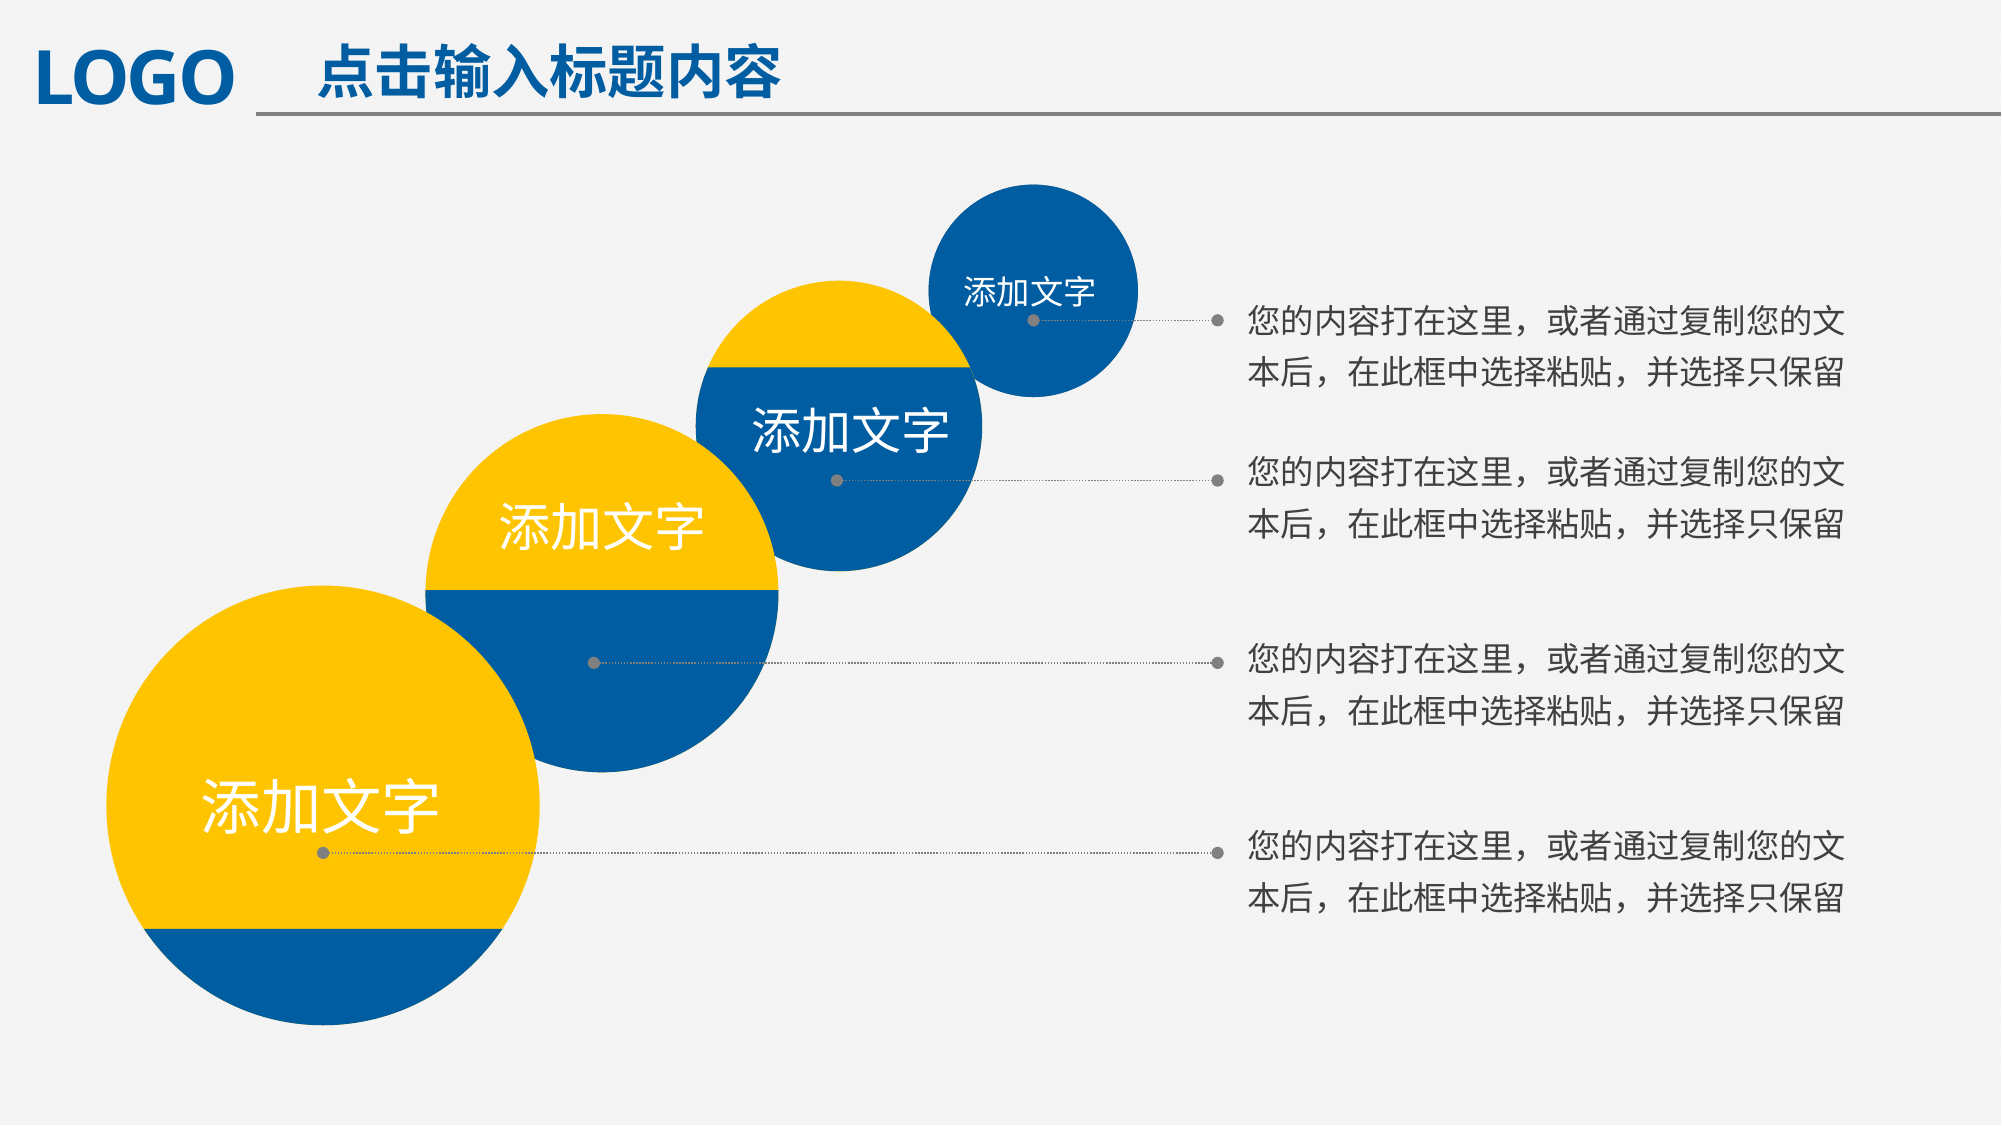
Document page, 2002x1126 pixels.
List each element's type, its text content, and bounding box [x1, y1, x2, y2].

text_box 添加文字 [735, 391, 968, 467]
text_box 您的内容打在这里，或者通过复制您的文本后，在此框中选择粘贴，并选择只保留 [1232, 279, 1896, 400]
text_box 添加文字 [184, 761, 459, 850]
text_box [425, 590, 779, 773]
text_box [708, 280, 970, 367]
text_box 您的内容打在这里，或者通过复制您的文本后，在此框中选择粘贴，并选择只保留 [1232, 431, 1896, 551]
text_box [106, 585, 540, 928]
text_box 点击输入标题内容 [279, 27, 820, 113]
text_box [695, 367, 983, 572]
text_box 添加文字 [483, 486, 723, 565]
text_box 您的内容打在这里，或者通过复制您的文本后，在此框中选择粘贴，并选择只保留 [1232, 618, 1896, 738]
text_box 添加文字 [948, 262, 1113, 319]
text_box 您的内容打在这里，或者通过复制您的文本后，在此框中选择粘贴，并选择只保留 [1232, 805, 1896, 925]
text_box [143, 928, 503, 1026]
text_box [425, 414, 779, 590]
text_box [928, 184, 1138, 398]
